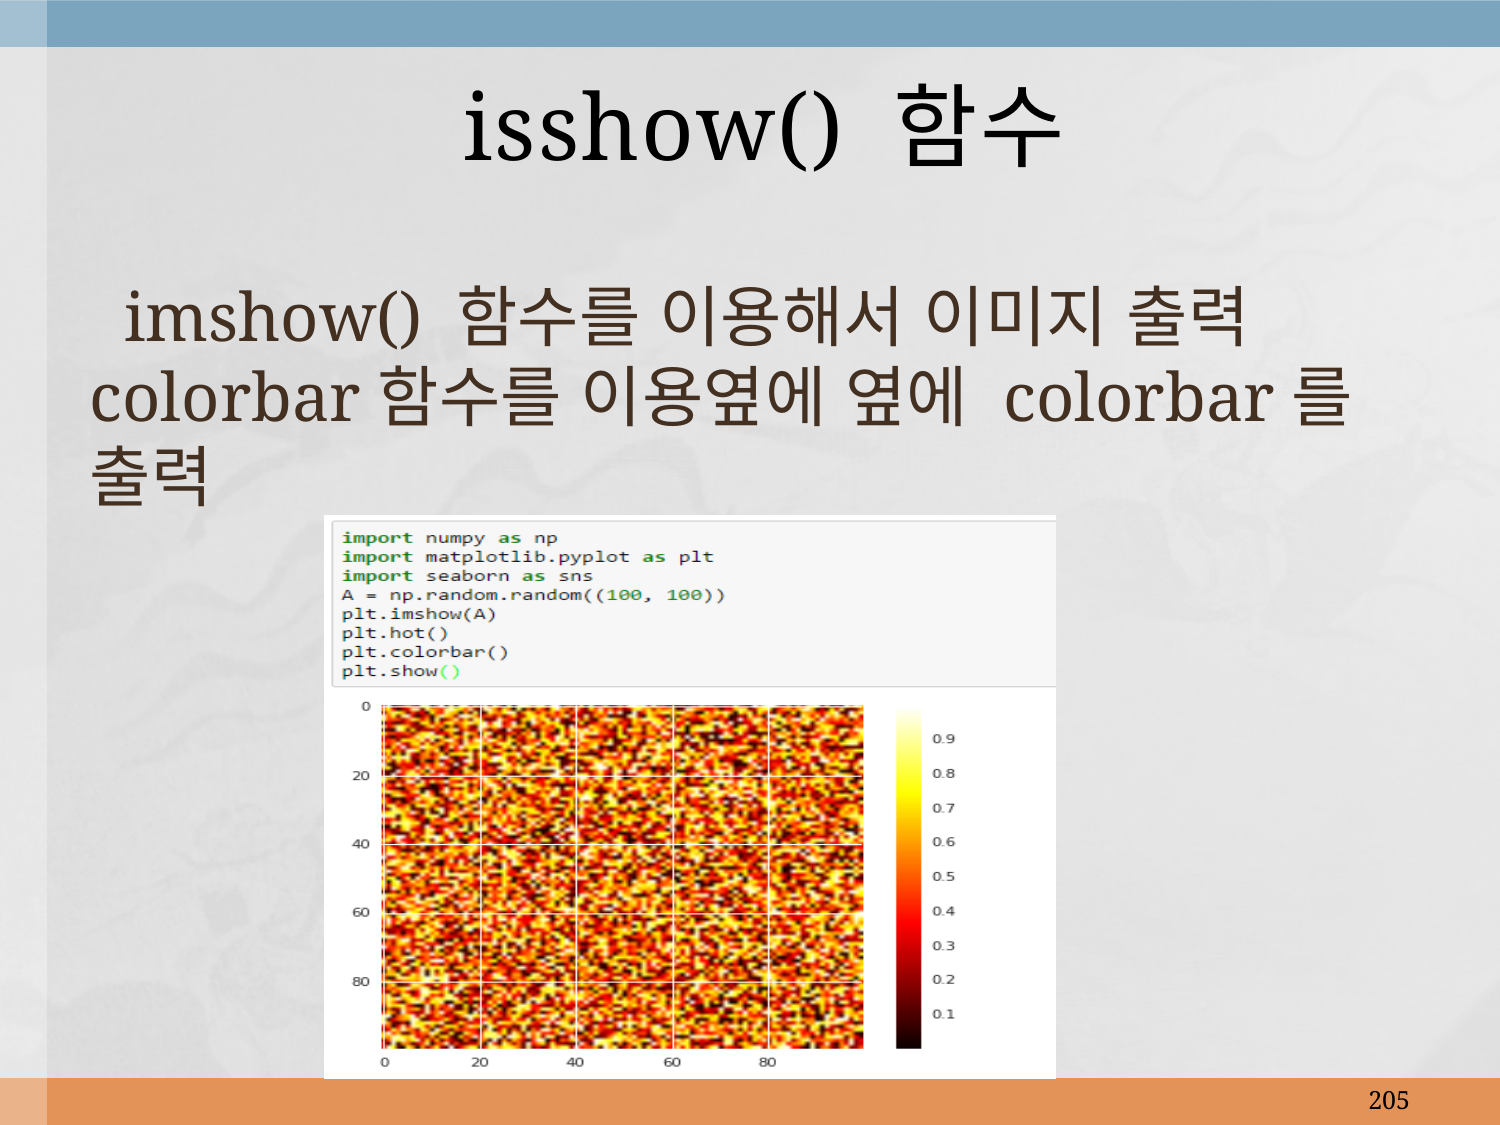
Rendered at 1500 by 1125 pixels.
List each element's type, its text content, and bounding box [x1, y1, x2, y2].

list imshow() 함수를 이용해서 이미지 출력 colorbar함수를 이용옆에 옆에 colorbar를 출력 [75, 267, 1425, 539]
picture [324, 515, 1056, 1079]
slide_number 205 [1074, 1078, 1425, 1125]
title isshow() 함수 [49, 46, 1454, 202]
